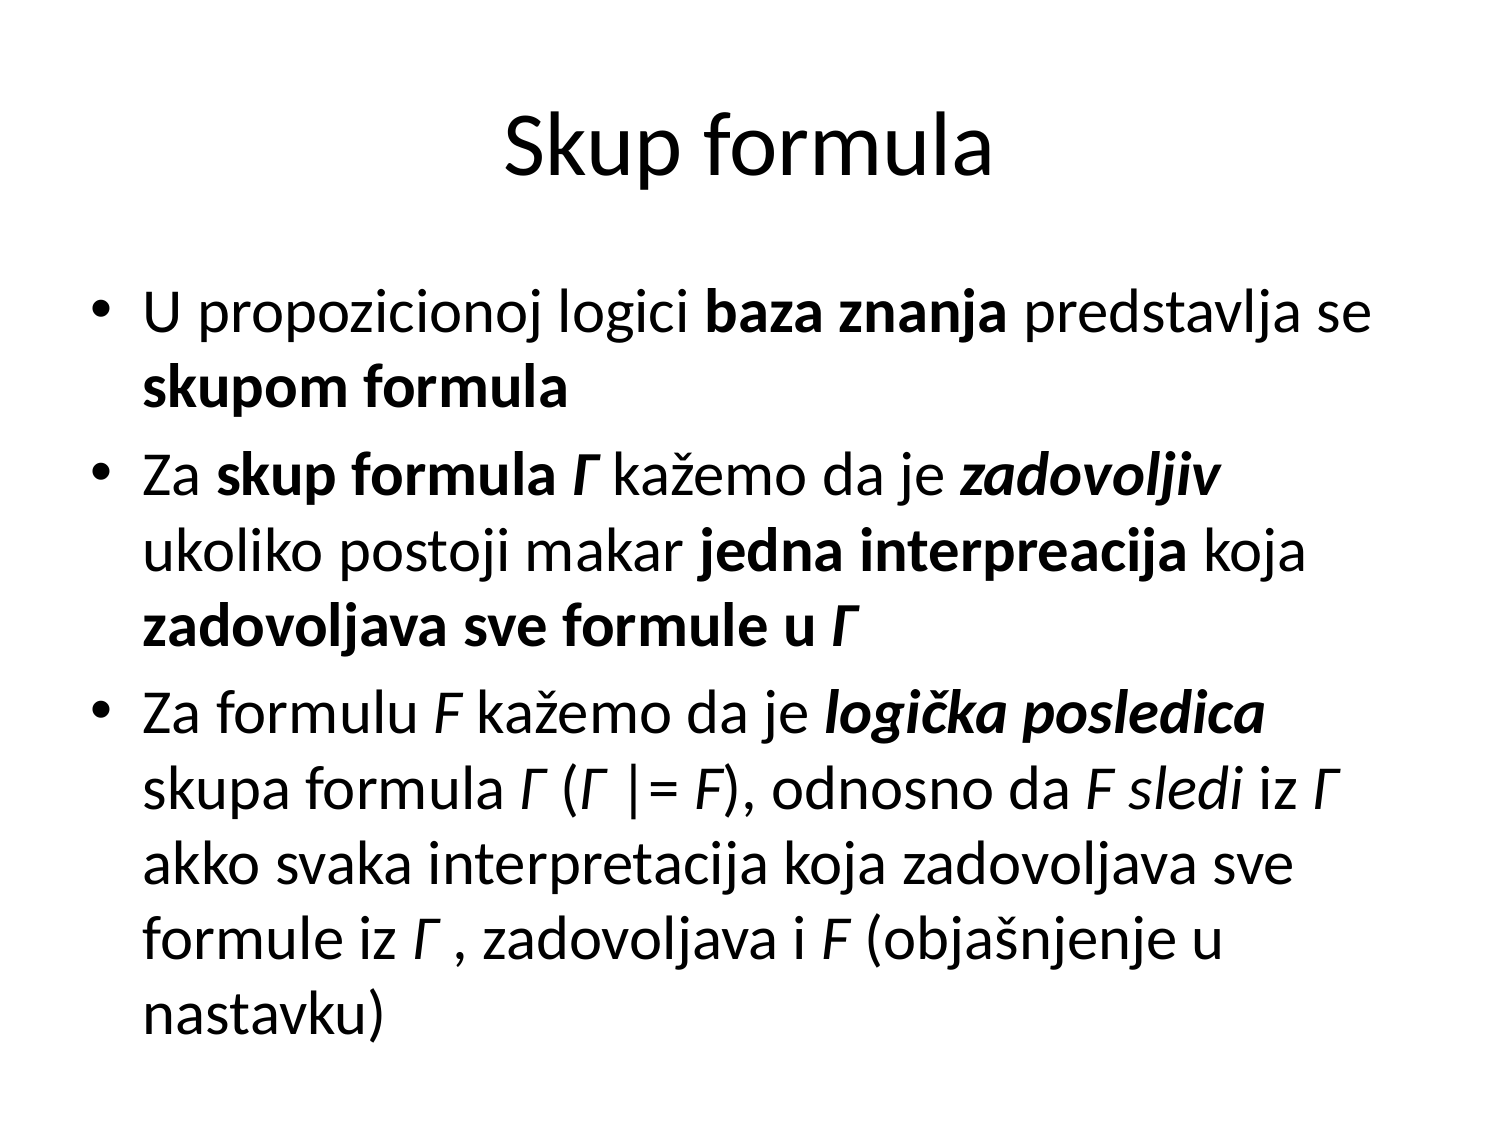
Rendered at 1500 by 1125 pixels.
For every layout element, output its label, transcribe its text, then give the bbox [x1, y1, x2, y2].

list U propozicionoj logici baza znanja predstavlja se skupom formula Za skup formula Γ kažemo da je zadovoljiv ukoliko postoji makar jedna interpreacija koja zadovoljava sve formule u Γ Za formulu F kažemo da je logička posledica skupa formula Γ (Γ |= F), odnosno da F sledi iz Γ akko svaka interpretacija koja zadovoljava sve formule iz Γ , zadovoljava i F (objašnjenje u nastavku) [75, 262, 1425, 1063]
title Skup formula [75, 45, 1425, 233]
